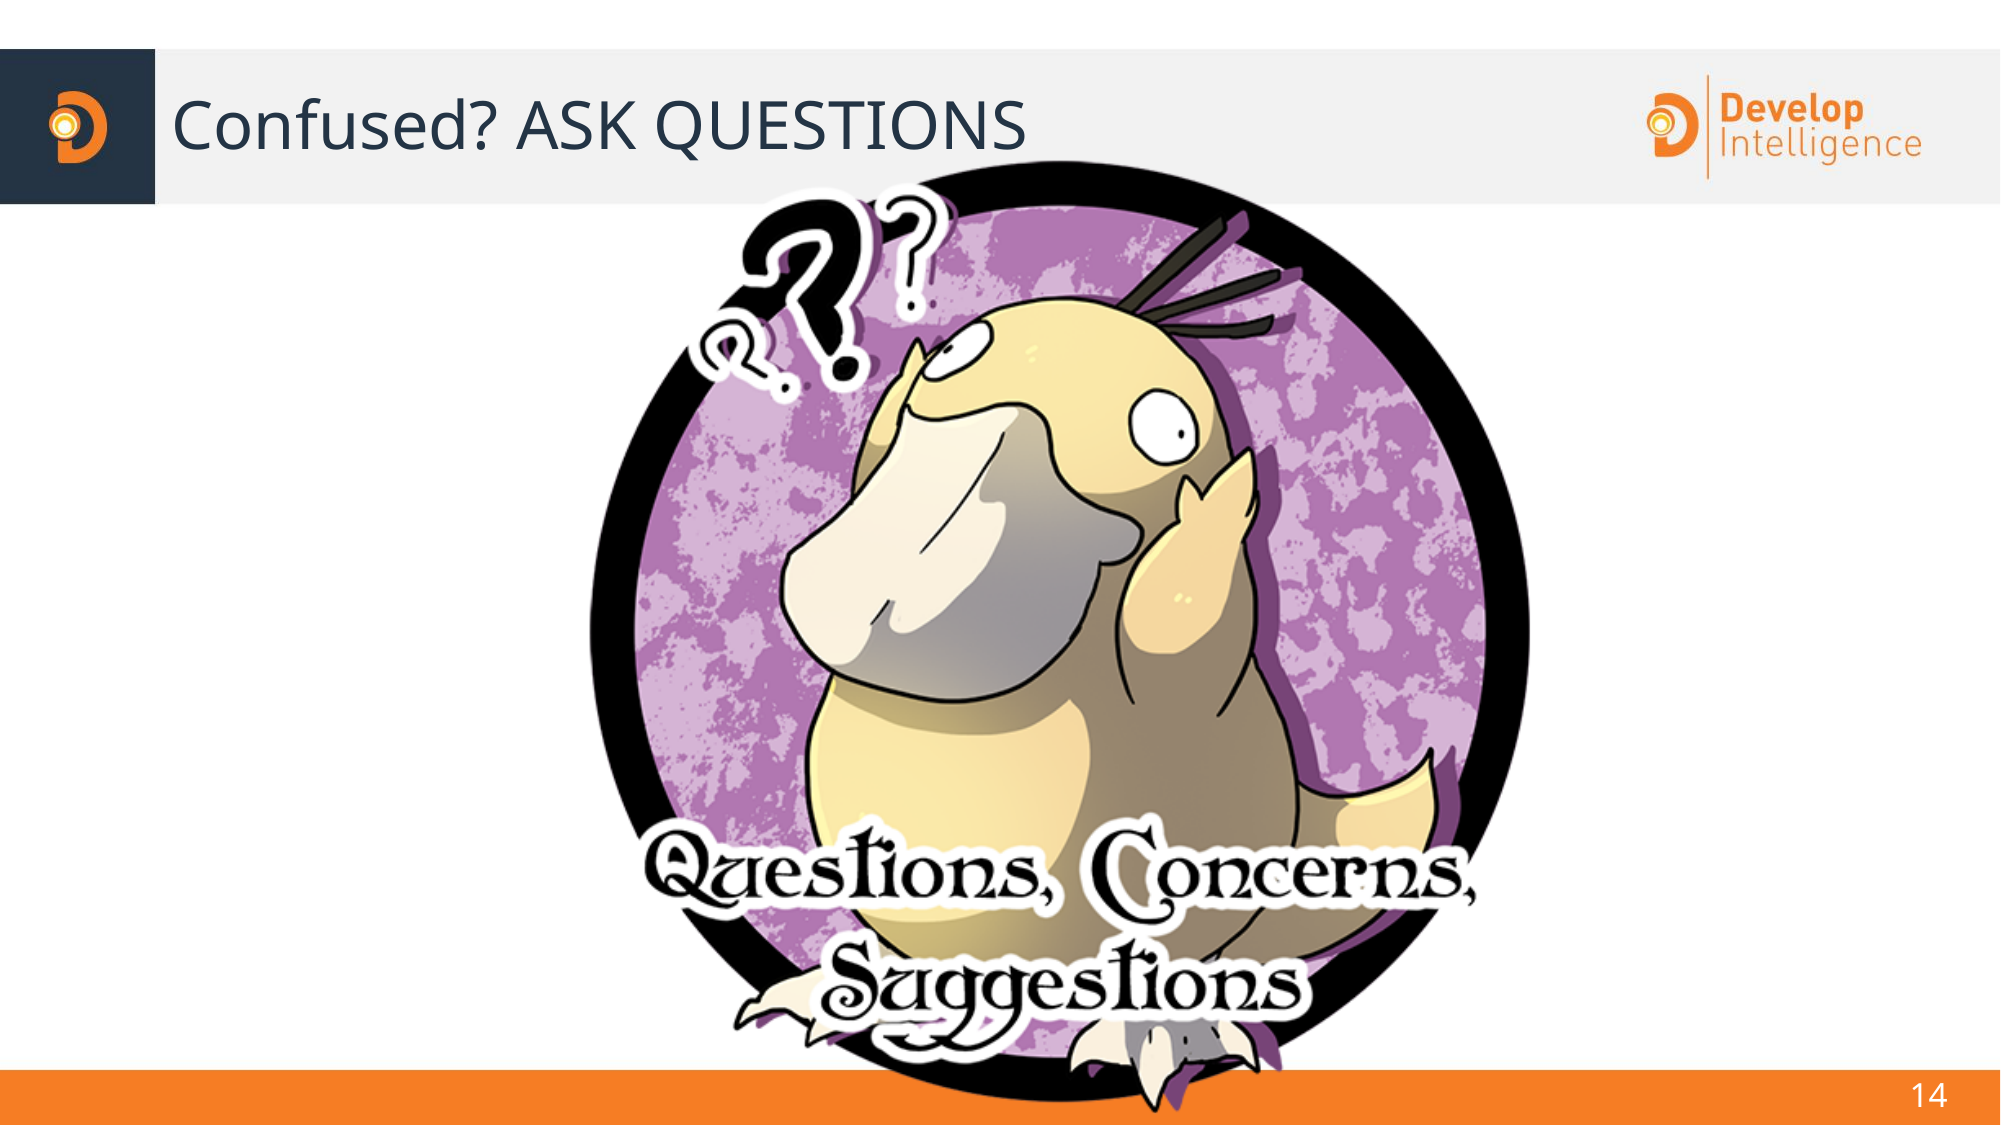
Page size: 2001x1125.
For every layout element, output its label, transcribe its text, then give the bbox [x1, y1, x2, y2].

title Confused? ASK QUESTIONS [156, 53, 1999, 203]
picture [0, 0, 2001, 1125]
slide_number 14 [1860, 1072, 1998, 1122]
